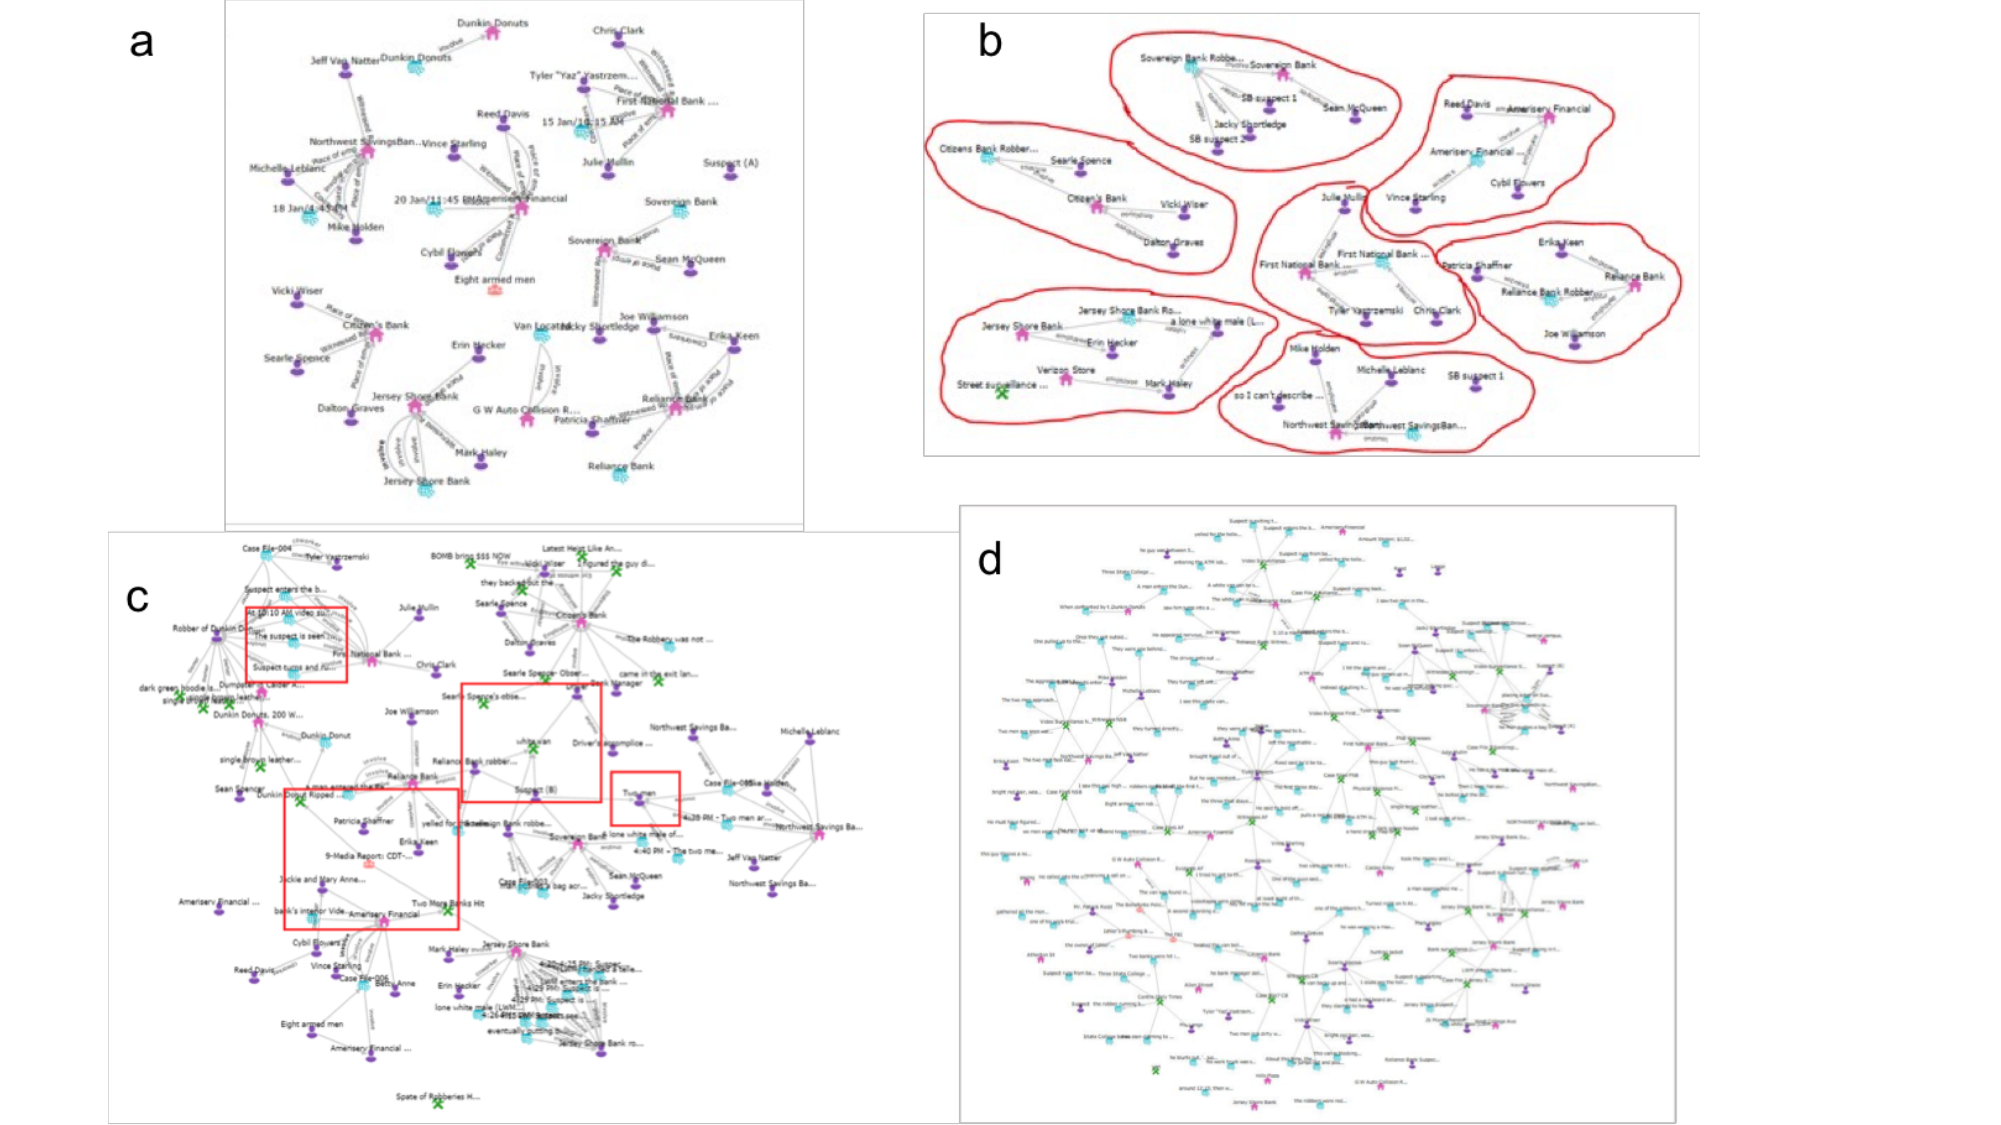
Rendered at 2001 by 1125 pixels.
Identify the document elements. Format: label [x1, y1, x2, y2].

picture [107, 0, 1700, 1125]
